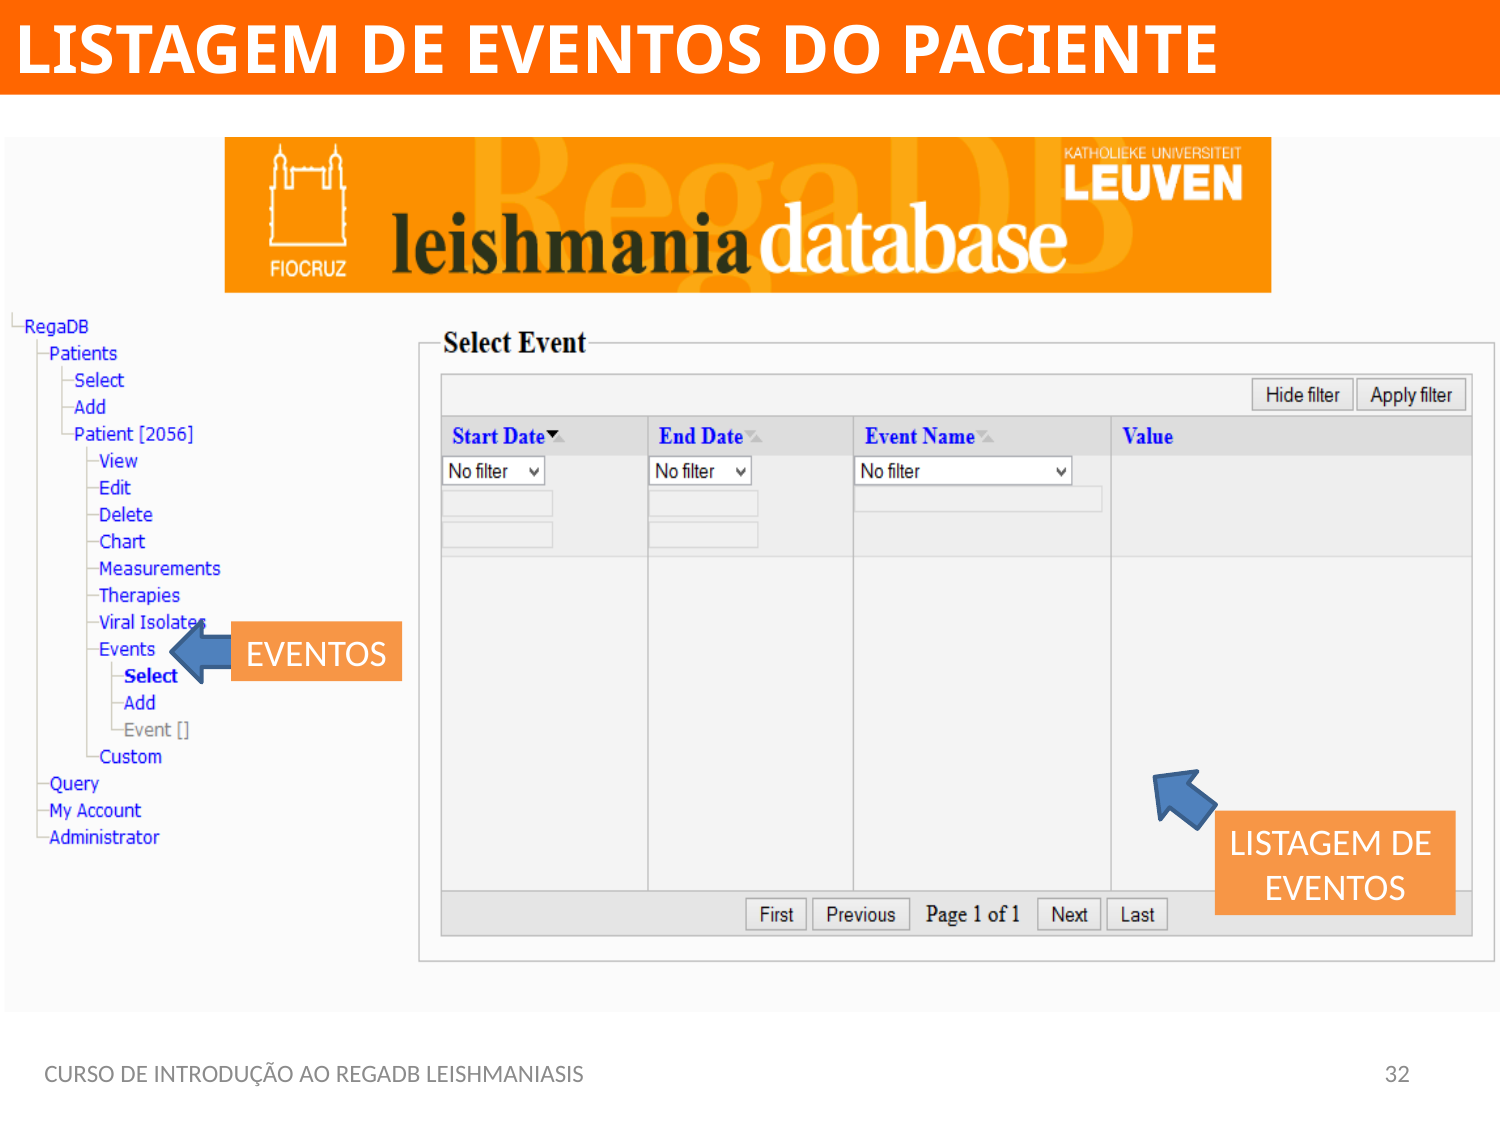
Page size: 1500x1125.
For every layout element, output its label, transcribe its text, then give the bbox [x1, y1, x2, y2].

text_box LISTAGEM DE EVENTOS DO PACIENTE [0, 0, 1500, 95]
footer CURSO DE INTRODUÇÃO AO REGADB LEISHMANIASIS [29, 1042, 988, 1103]
picture [4, 136, 1500, 1012]
slide_number 32 [1074, 1042, 1425, 1103]
